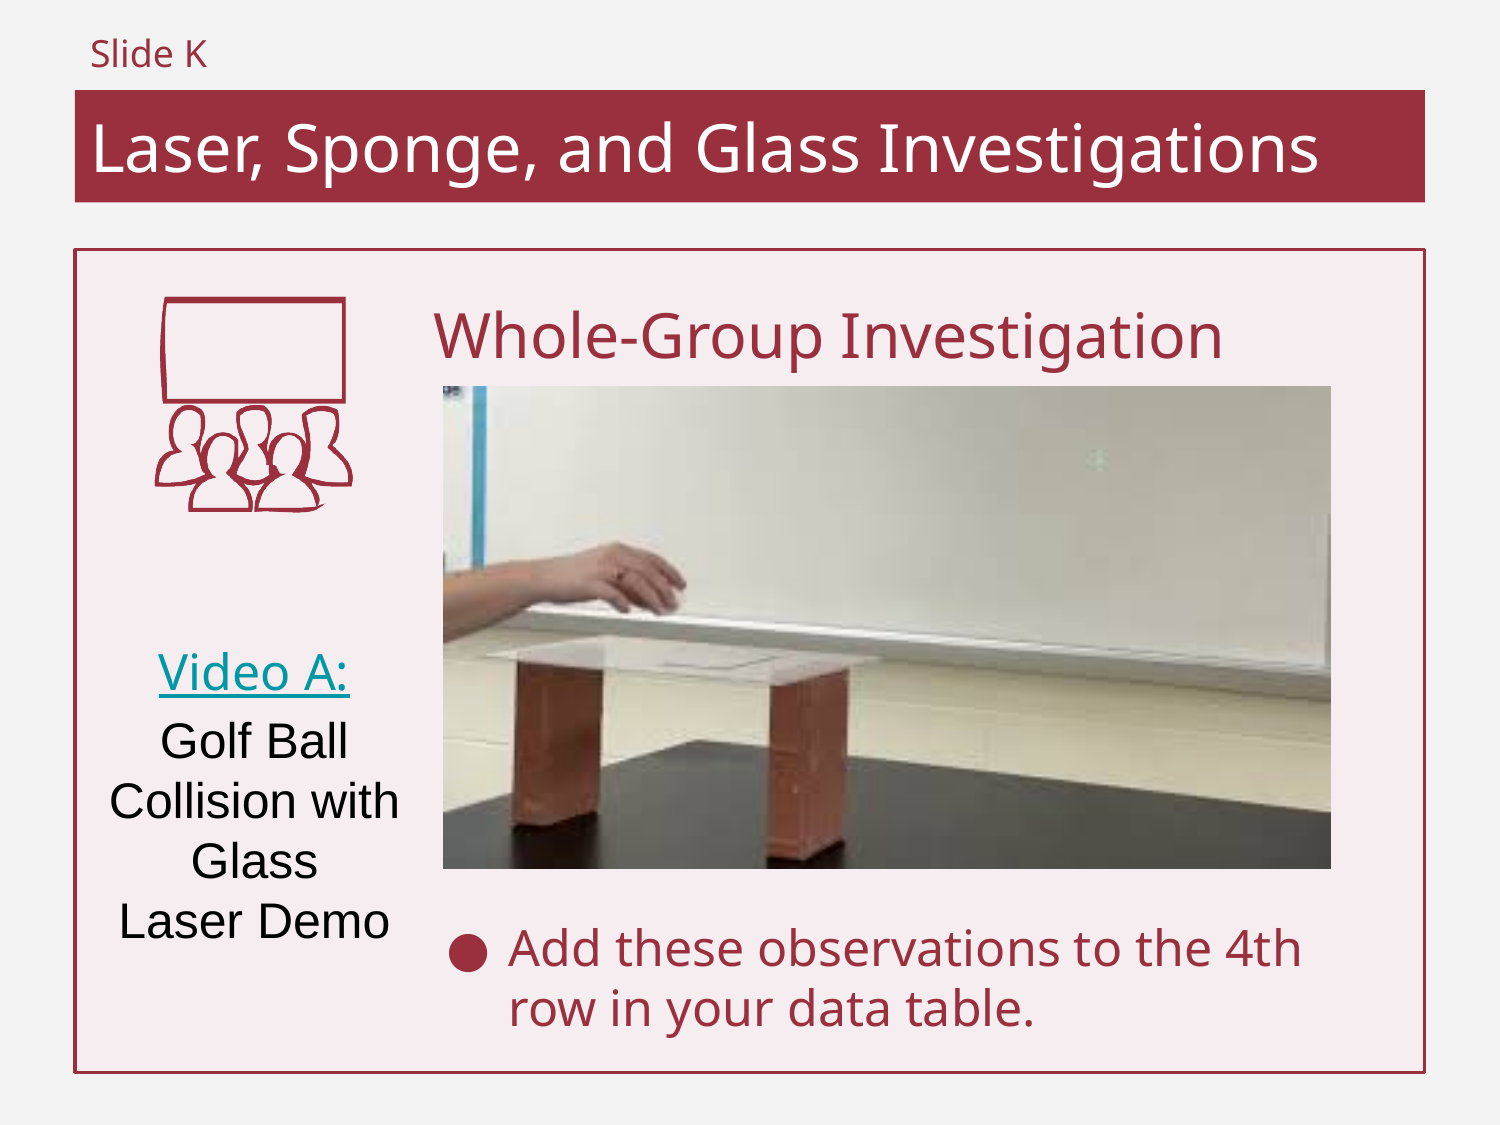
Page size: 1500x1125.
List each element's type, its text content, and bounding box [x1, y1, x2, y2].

text_box Slide K [75, 0, 686, 90]
text_box Whole-Group Investigation Add these observations to the 4th row in your data table. [433, 296, 1310, 387]
text_box Laser, Sponge, and Glass Investigations [74, 90, 1425, 203]
picture [153, 296, 354, 514]
picture [442, 386, 1331, 869]
text_box Video A: Golf Ball Collision with Glass Laser Demo [74, 624, 434, 970]
text_box [74, 249, 1425, 1073]
